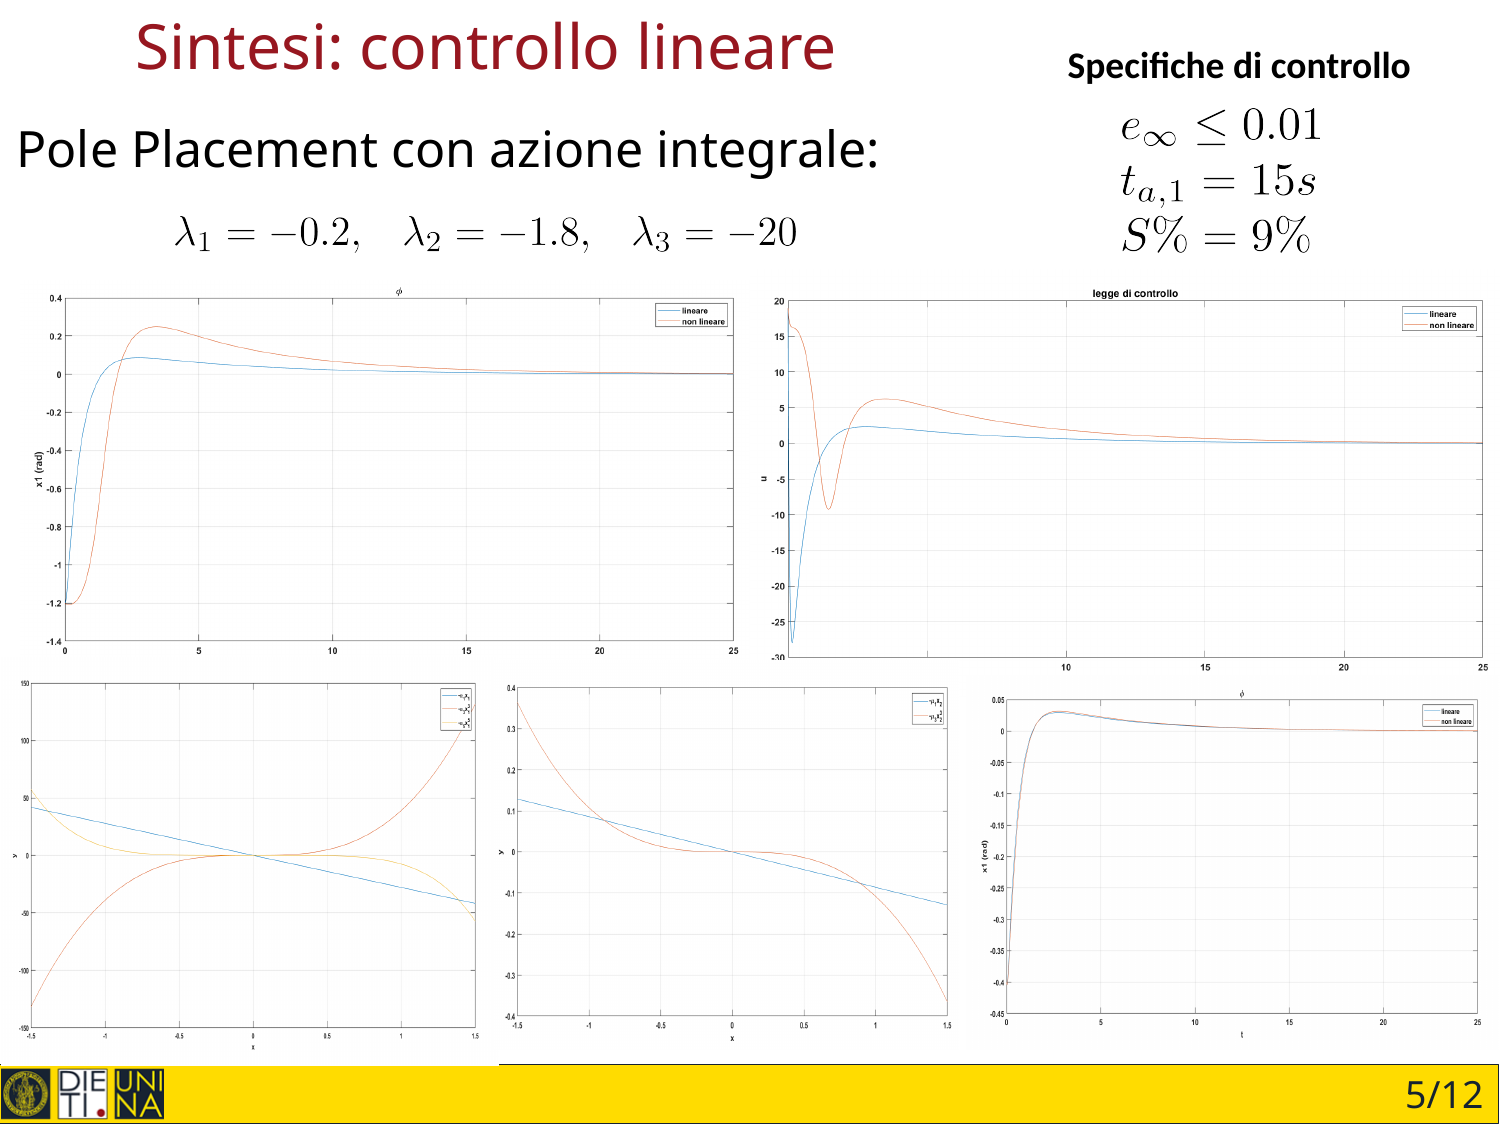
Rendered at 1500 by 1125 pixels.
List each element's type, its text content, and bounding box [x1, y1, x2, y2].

picture [966, 676, 1499, 1050]
text_box Pole Placement con azione integrale: [1, 110, 1005, 186]
picture [1, 280, 959, 1121]
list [749, 269, 1500, 678]
picture [175, 216, 797, 253]
text_box 5/12 [167, 1064, 1499, 1124]
title Sintesi: controllo lineare [0, 0, 1054, 91]
picture [1120, 108, 1320, 253]
text_box Specifiche di controllo [1053, 33, 1461, 94]
